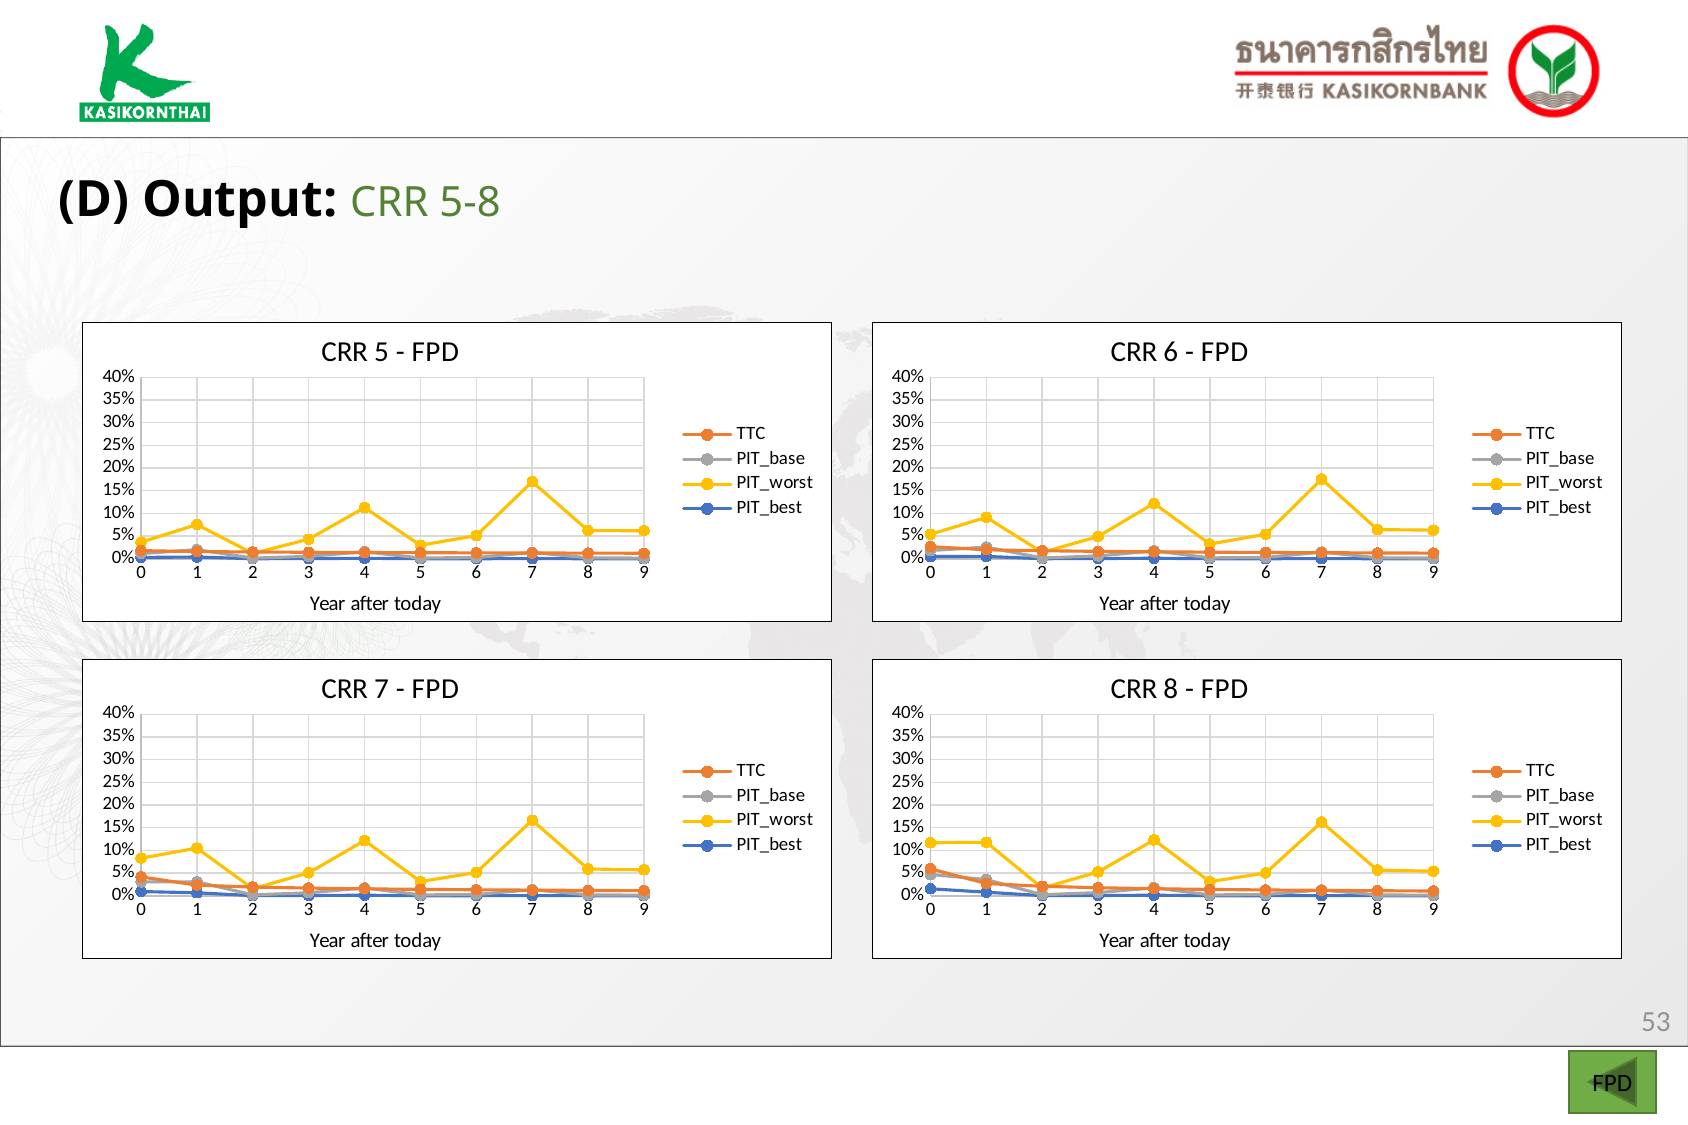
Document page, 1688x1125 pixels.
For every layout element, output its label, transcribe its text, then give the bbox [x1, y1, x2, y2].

text_box (D) Output: CRR 5-8 [43, 158, 1469, 234]
picture [79, 23, 210, 122]
picture [1233, 23, 1601, 120]
chart [82, 658, 833, 959]
text_box FPD [1568, 1050, 1657, 1114]
chart [82, 321, 833, 622]
chart [871, 658, 1622, 959]
chart [871, 321, 1622, 622]
